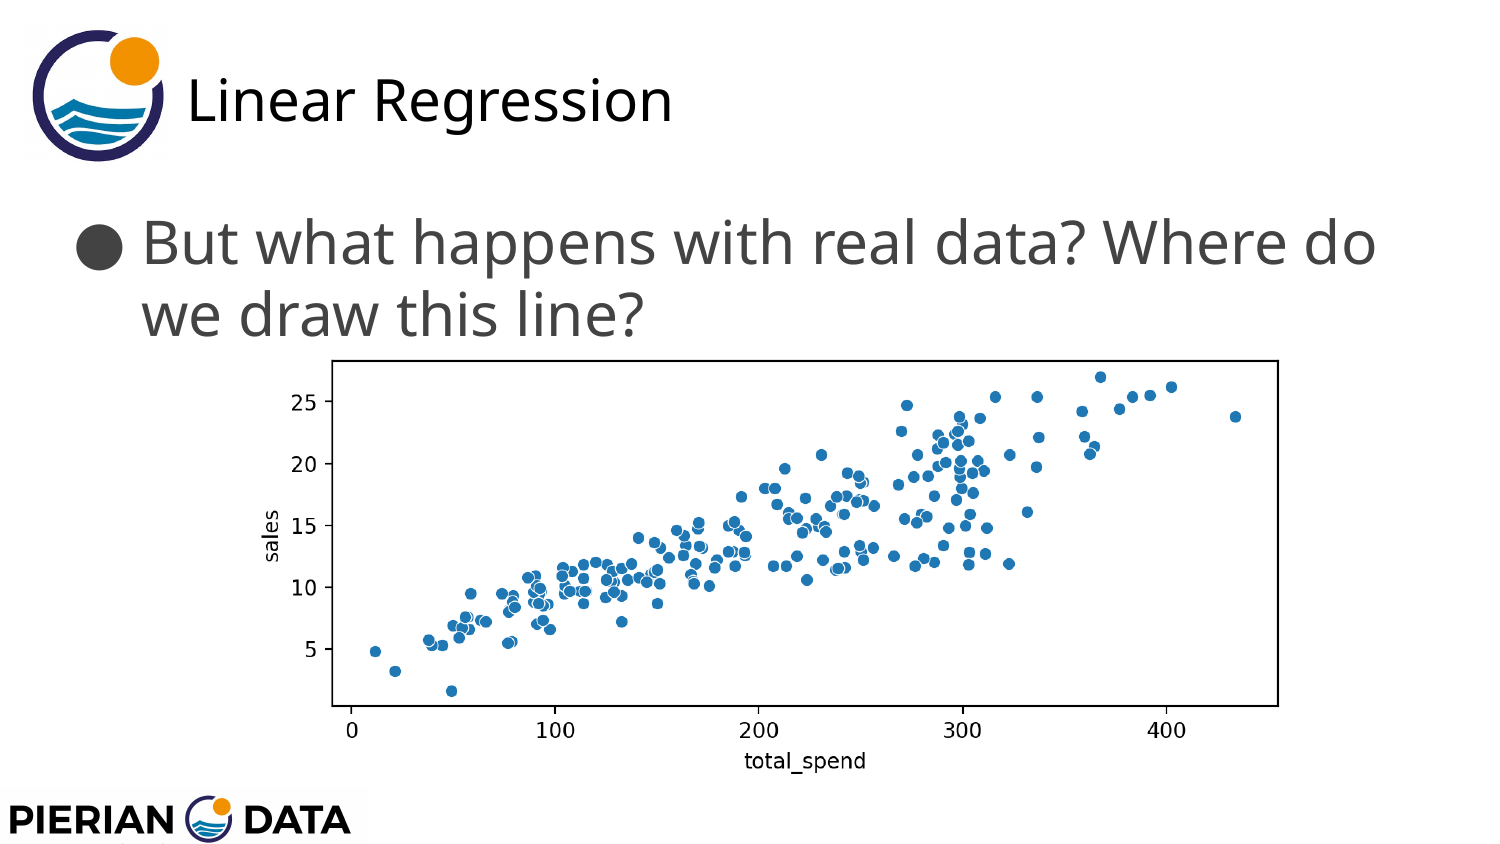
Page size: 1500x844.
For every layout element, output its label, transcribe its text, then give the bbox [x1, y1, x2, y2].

picture [24, 24, 172, 167]
title Linear Regression [176, 48, 1449, 143]
list But what happens with real data? Where do we draw this line? [51, 189, 1476, 750]
picture [0, 345, 1292, 844]
